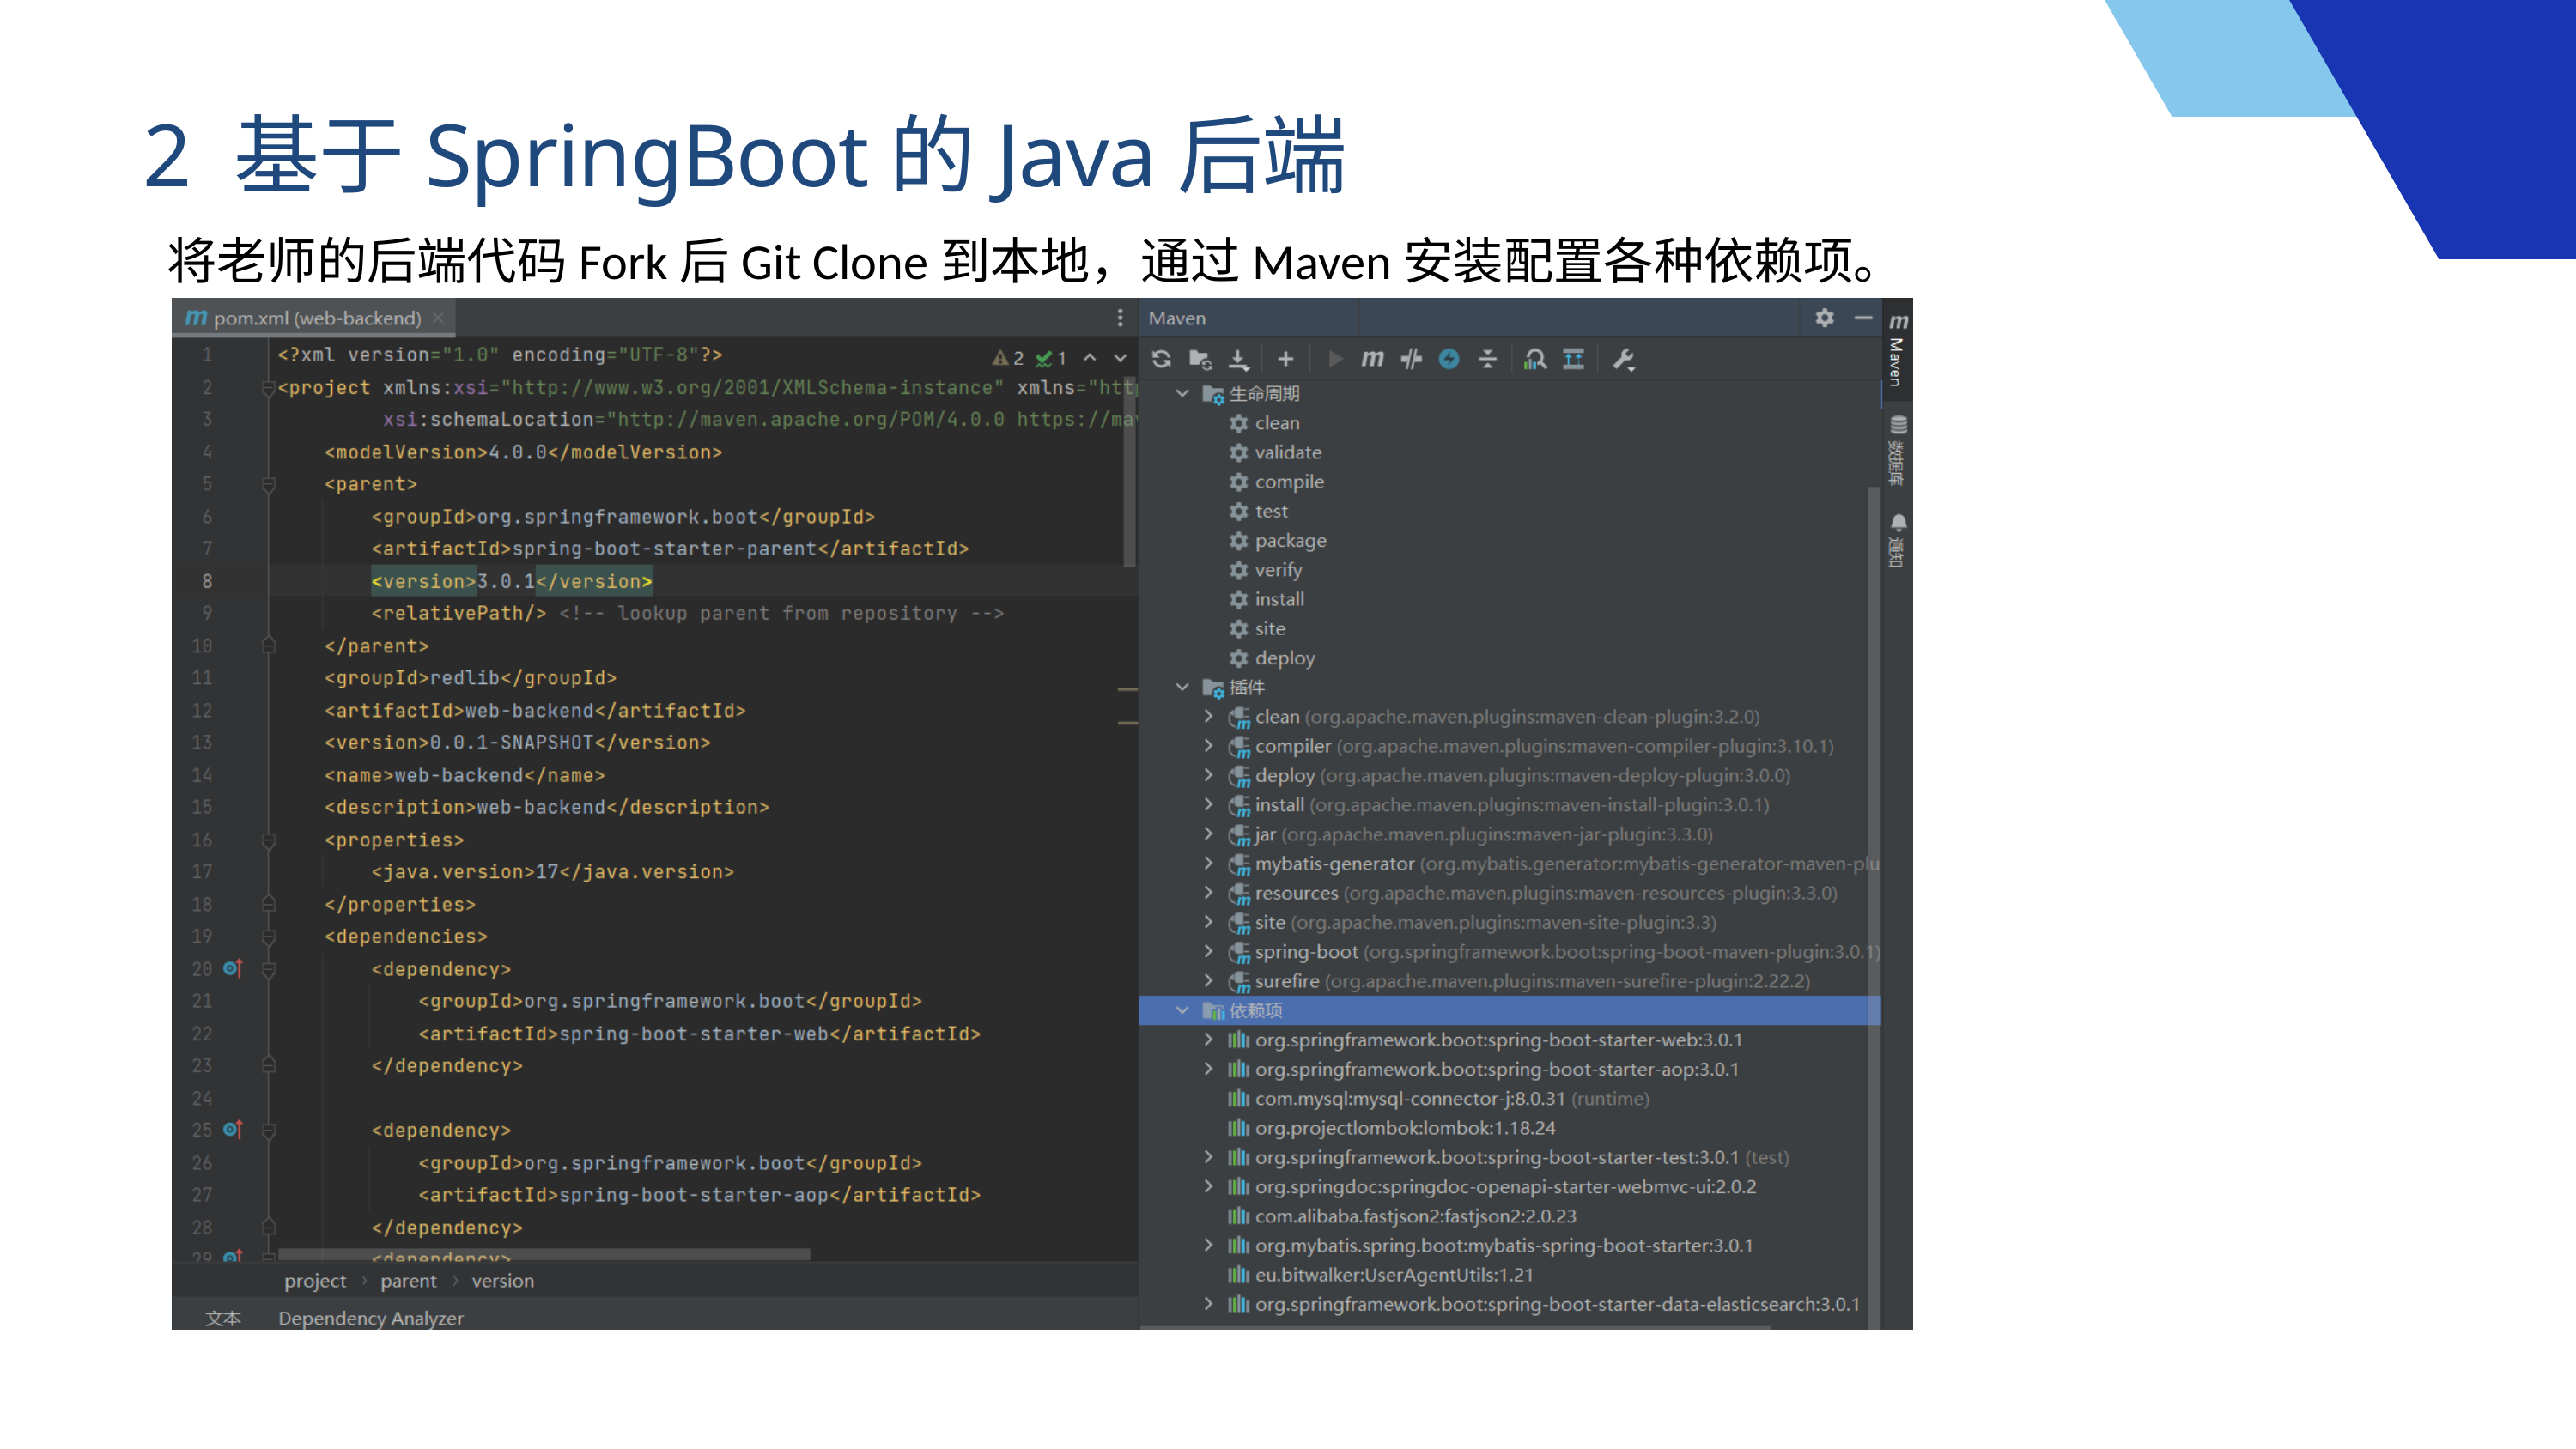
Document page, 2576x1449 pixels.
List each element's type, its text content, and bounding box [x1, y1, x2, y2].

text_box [2232, 0, 2576, 260]
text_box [2050, 0, 2227, 118]
text_box 将老师的后端代码Fork后Git Clone到本地，通过Maven安装配置各种依赖项。 [154, 222, 1971, 296]
picture [171, 298, 1913, 1330]
text_box 2 基于SpringBoot的Java后端 [143, 134, 1841, 204]
